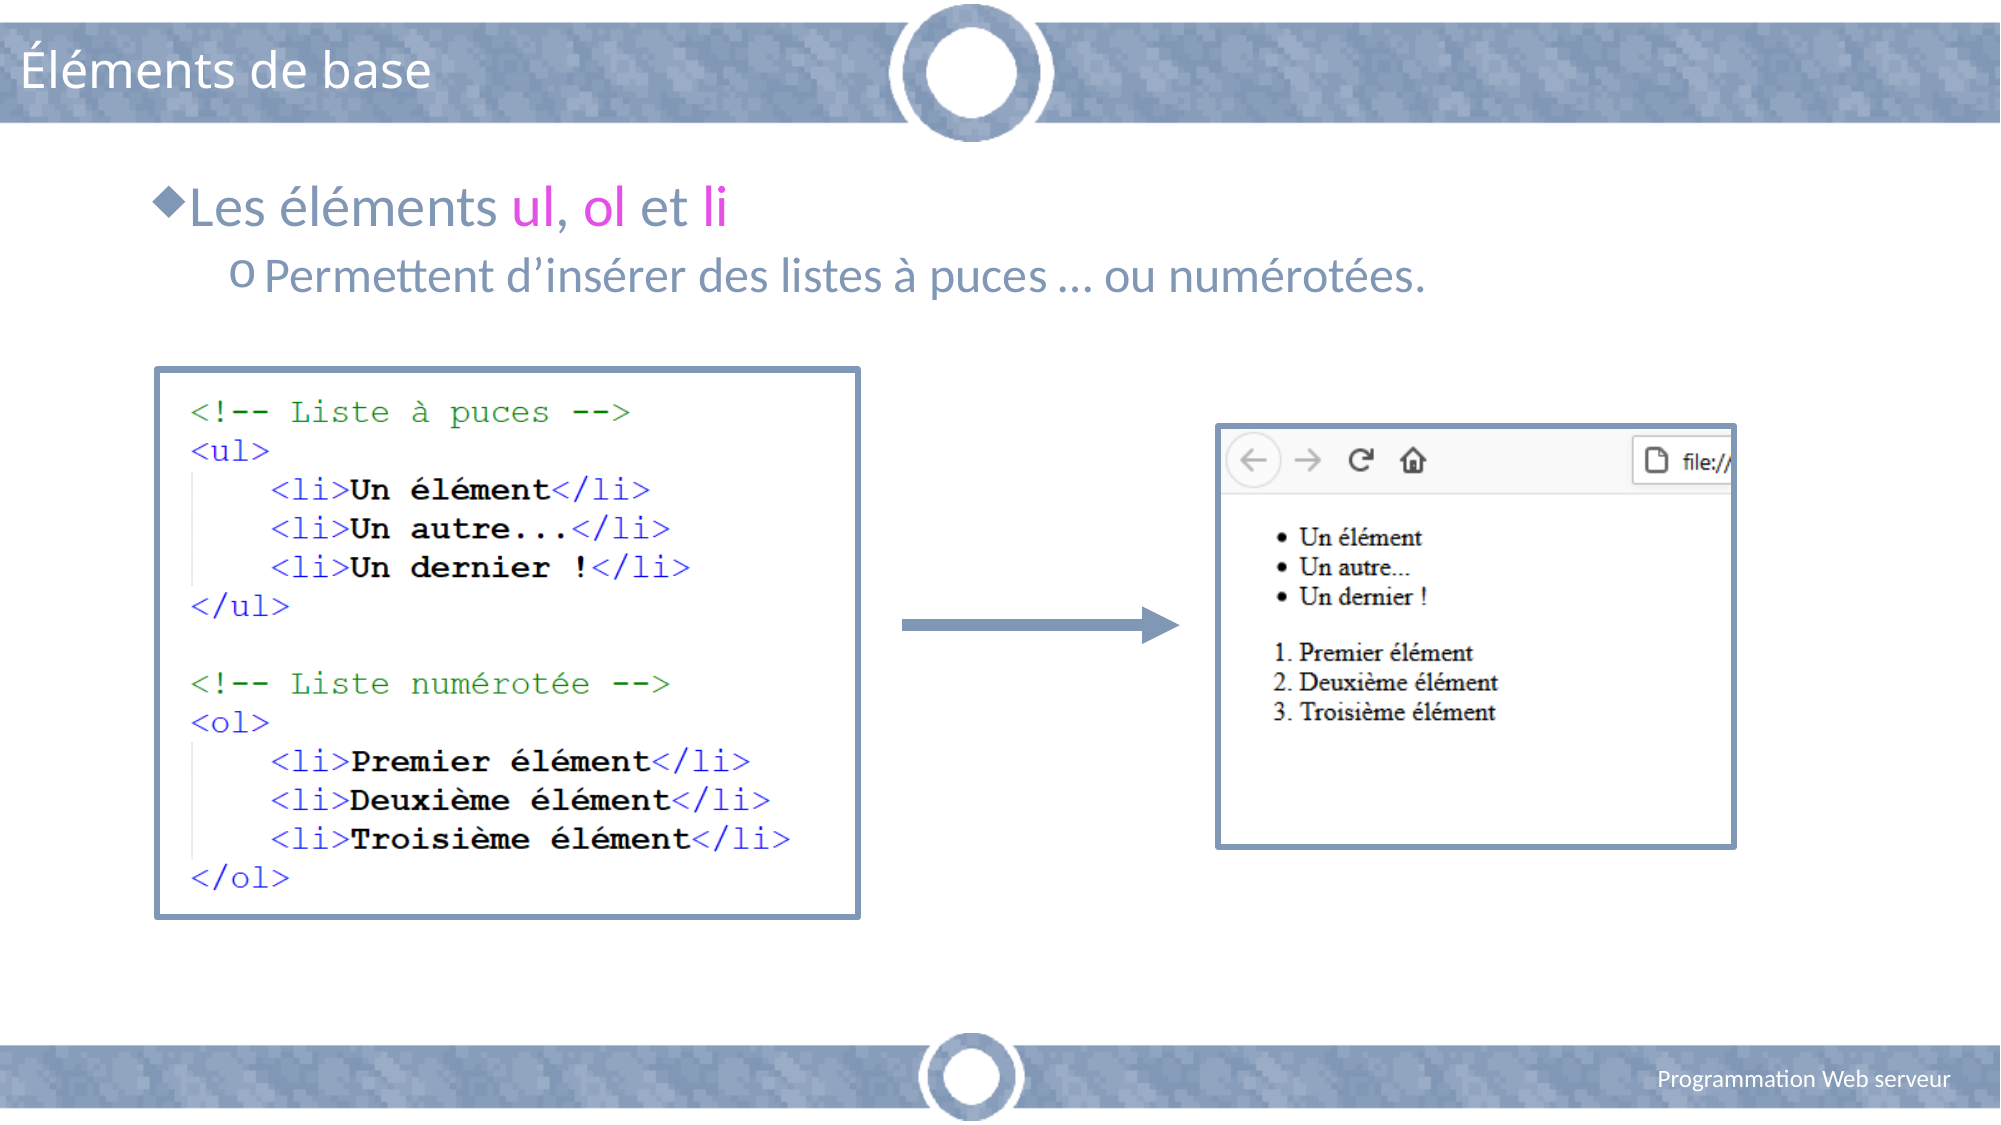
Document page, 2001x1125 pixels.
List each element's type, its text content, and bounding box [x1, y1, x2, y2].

picture [0, 4, 2000, 142]
picture [0, 1033, 2000, 1121]
list Les éléments ul, ol et li Permettent d’insérer des listes à puces … ou numérotées. [137, 168, 1863, 1014]
title Éléments de base [4, 22, 884, 123]
picture [1221, 429, 1731, 844]
picture [159, 372, 855, 914]
